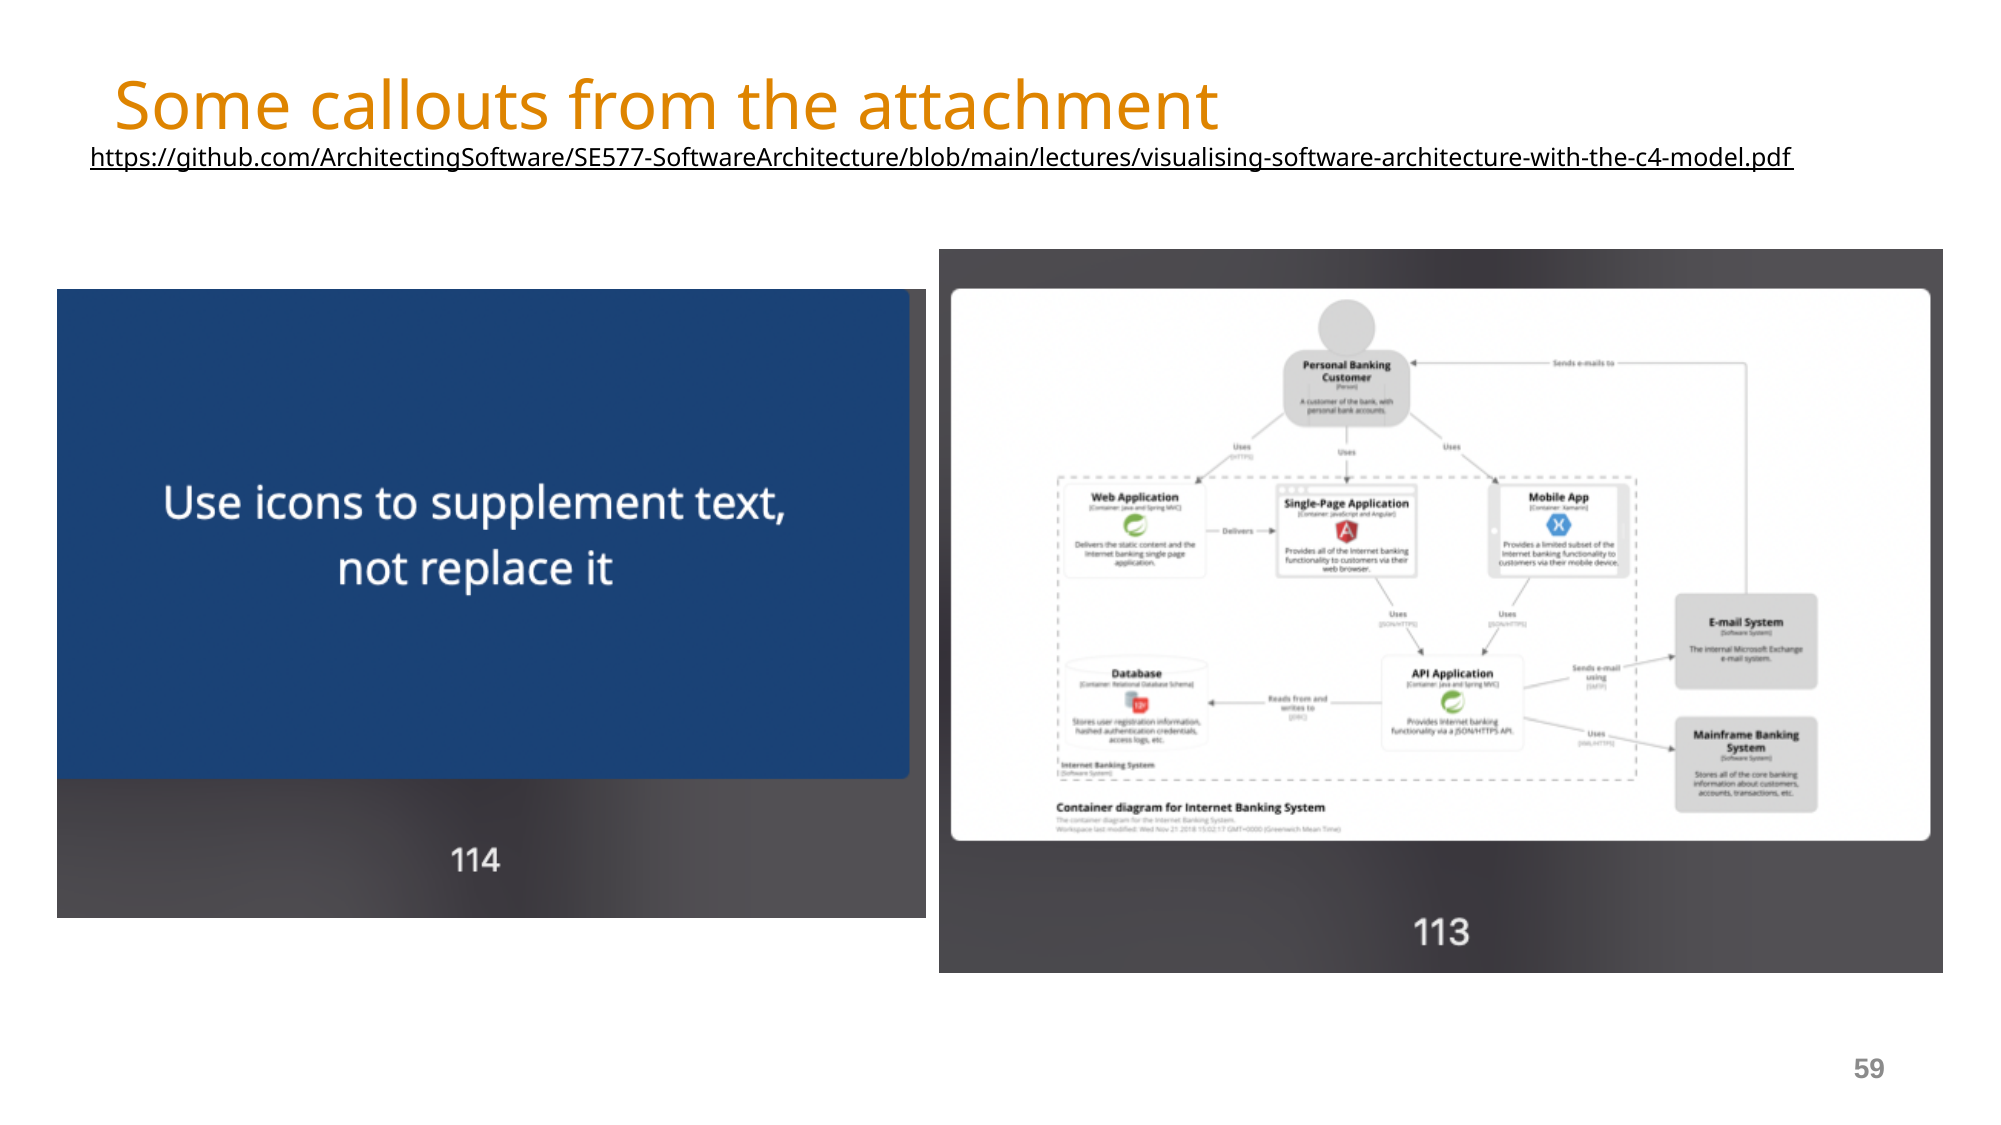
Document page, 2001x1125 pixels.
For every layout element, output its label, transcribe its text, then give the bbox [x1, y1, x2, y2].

picture [57, 288, 926, 918]
picture [939, 248, 1943, 974]
text_box https://github.com/ArchitectingSoftware/SE577-SoftwareArchitecture/blob/main/lectures/visualising-software-architecture-with-the-c4-model.pdf [0, 134, 1981, 195]
title Some callouts from the attachment [99, 45, 1900, 134]
slide_number 59 [1433, 1039, 1900, 1100]
